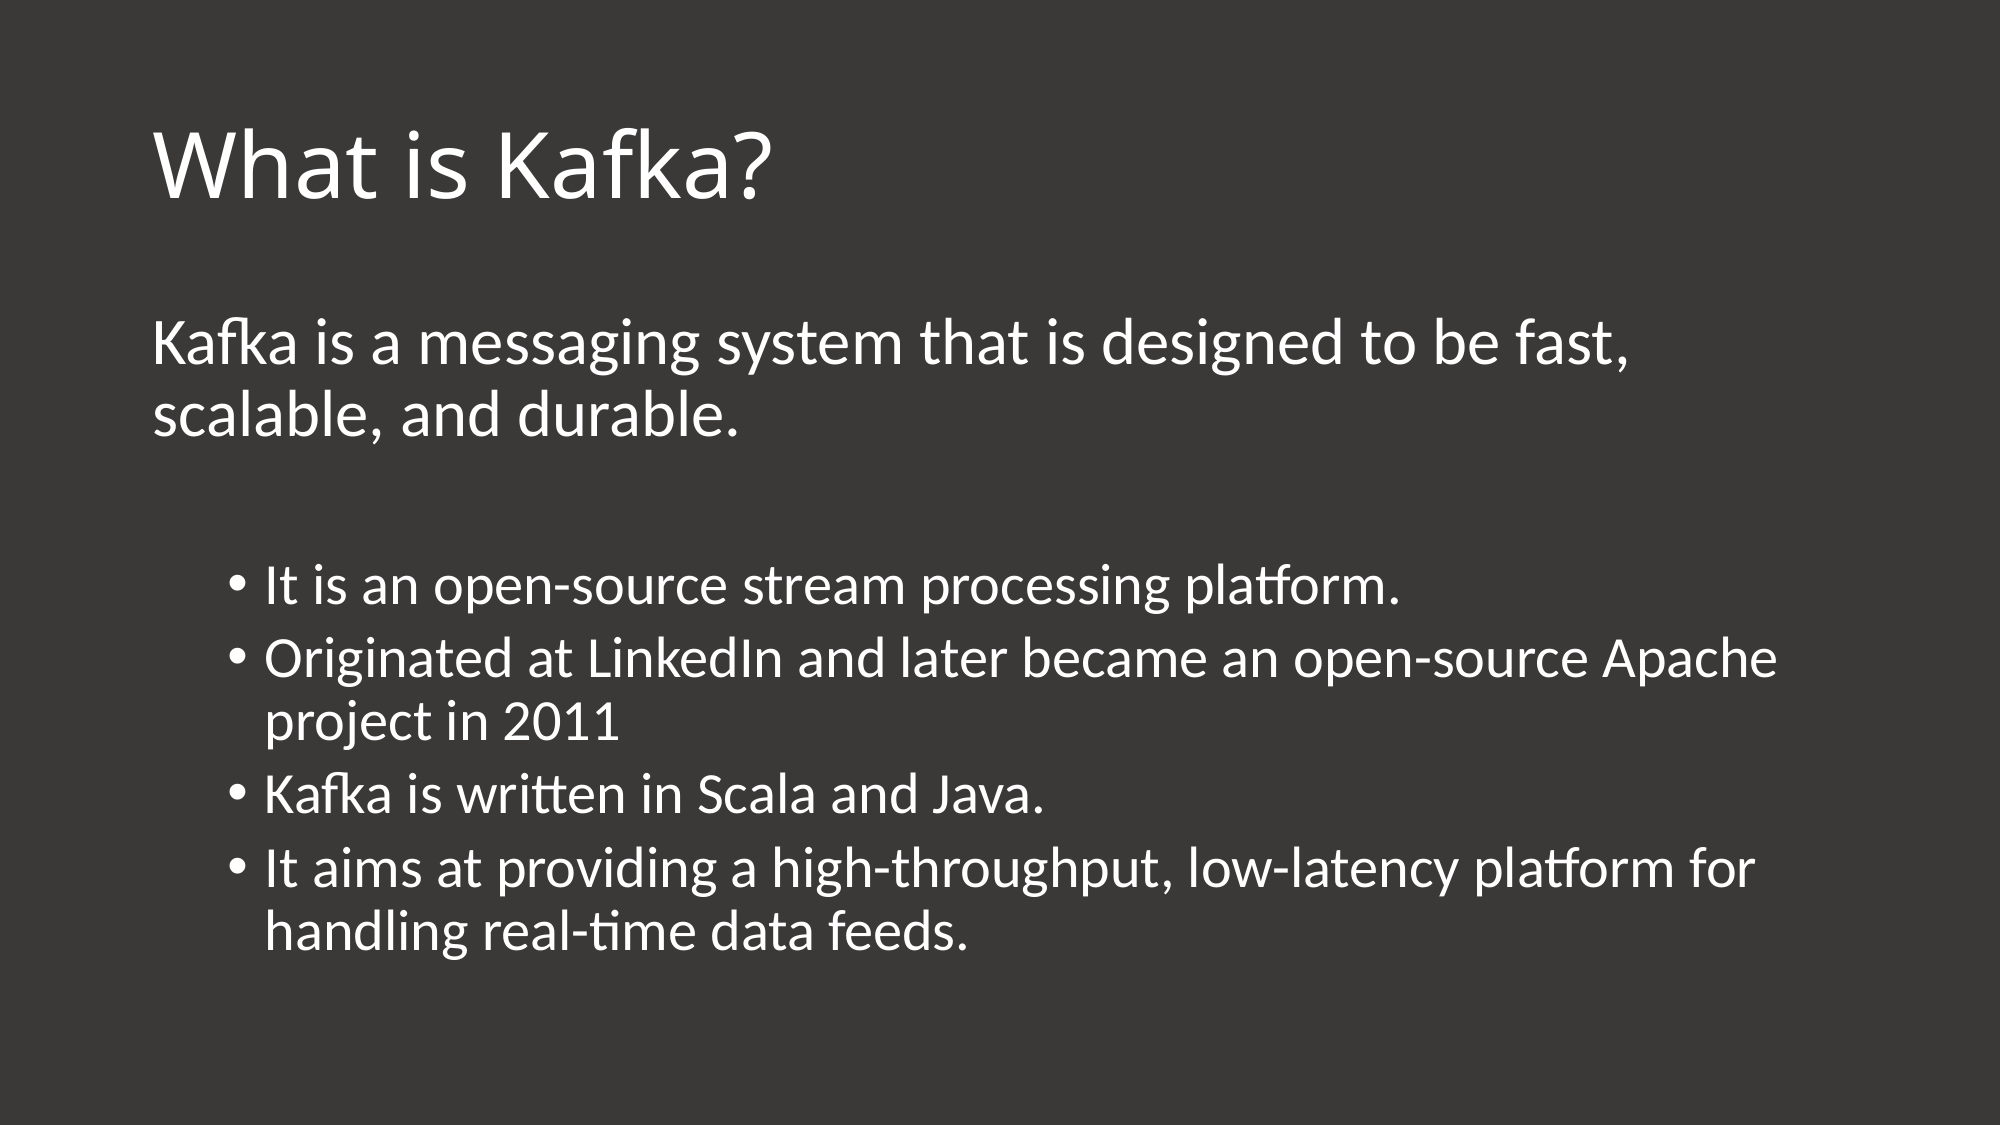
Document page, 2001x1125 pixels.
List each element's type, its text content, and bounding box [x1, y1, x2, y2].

title What is Kafka? [137, 59, 1863, 278]
list Kafka is a messaging system that is designed to be fast, scalable, and durable. It is an open-source stream processing platform. Originated at LinkedIn and later became an open-source Apache project in 2011 Kafka is written in Scala and Java. It aims at providing a high-throughput, low-latency platform for handling real-time data feeds. [137, 299, 1863, 1014]
